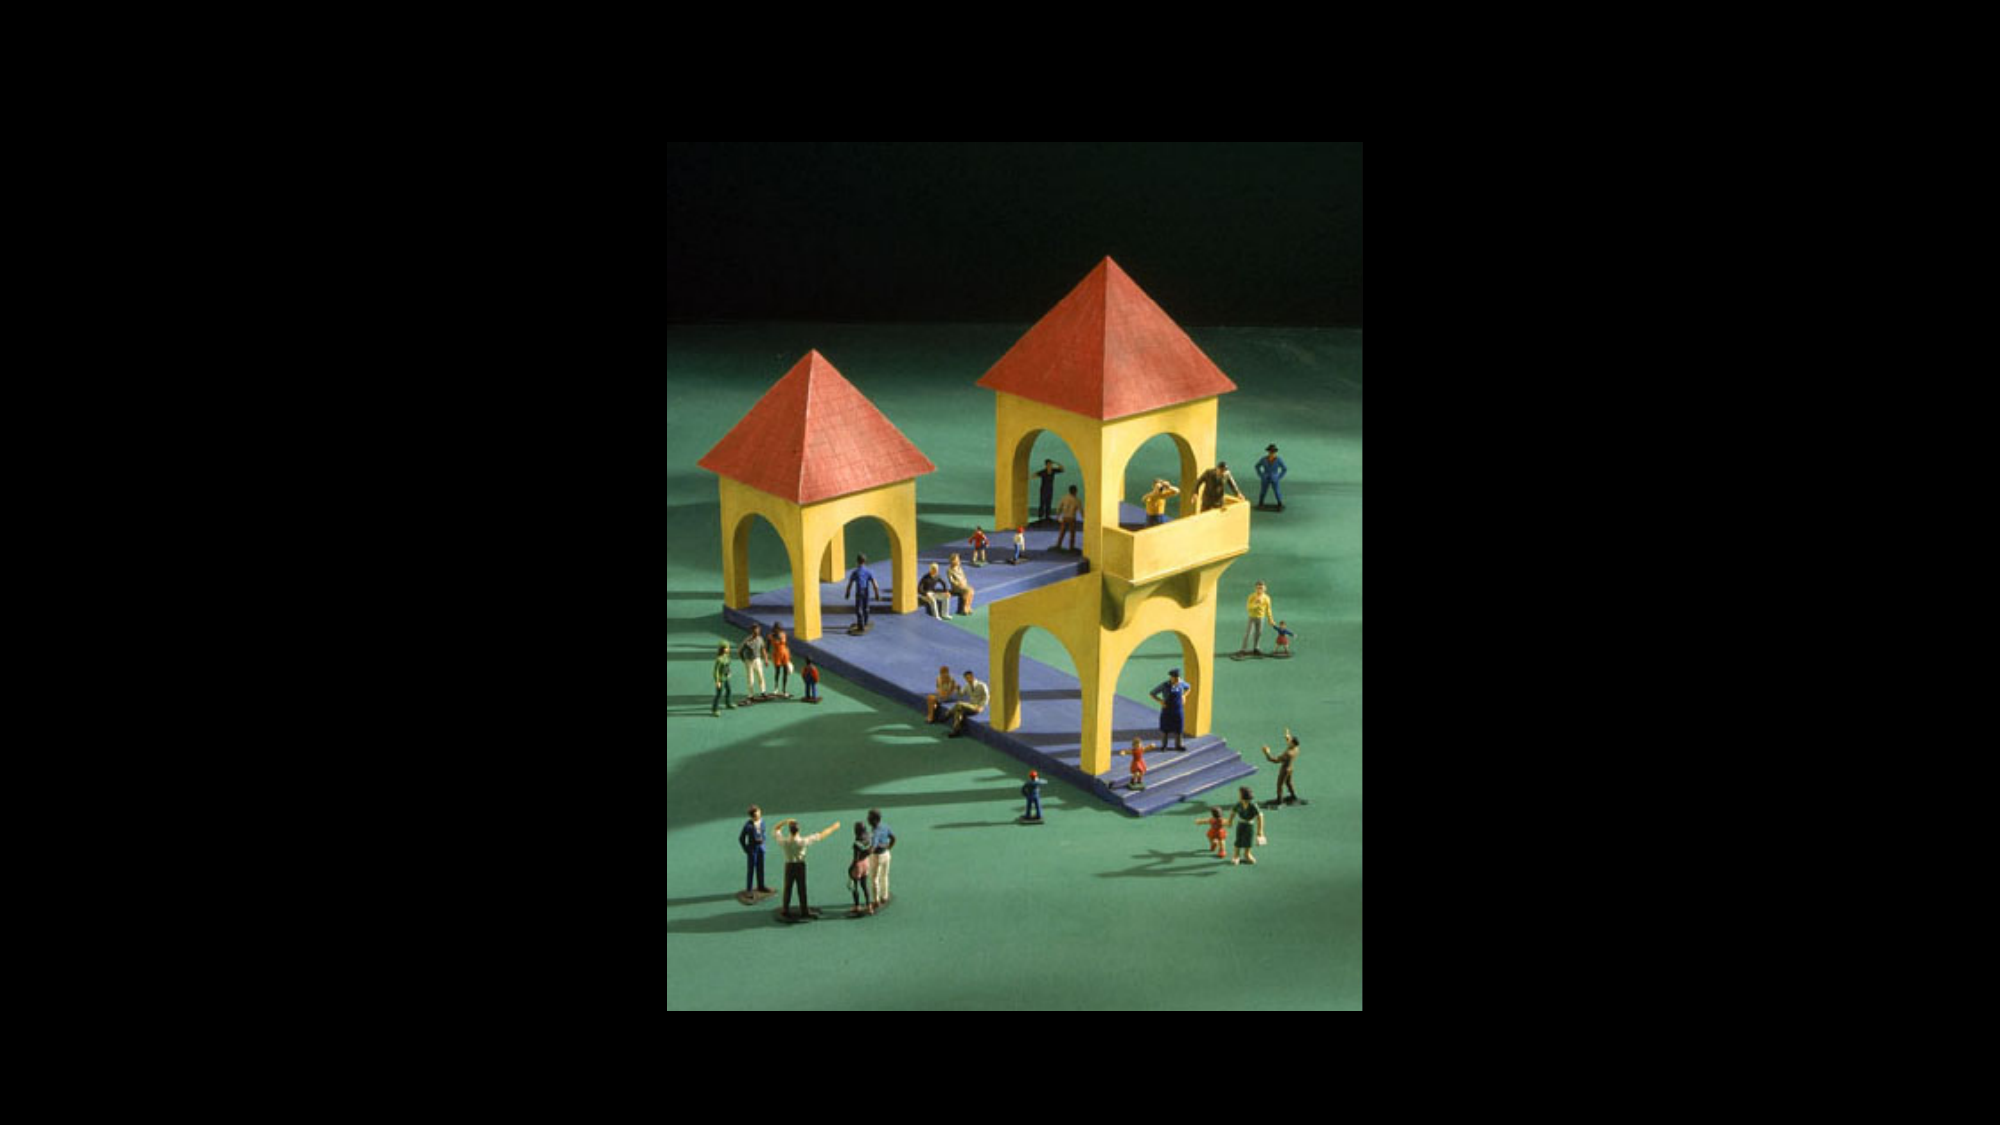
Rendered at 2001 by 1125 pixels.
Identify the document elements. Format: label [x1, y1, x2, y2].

list [666, 141, 1363, 1011]
